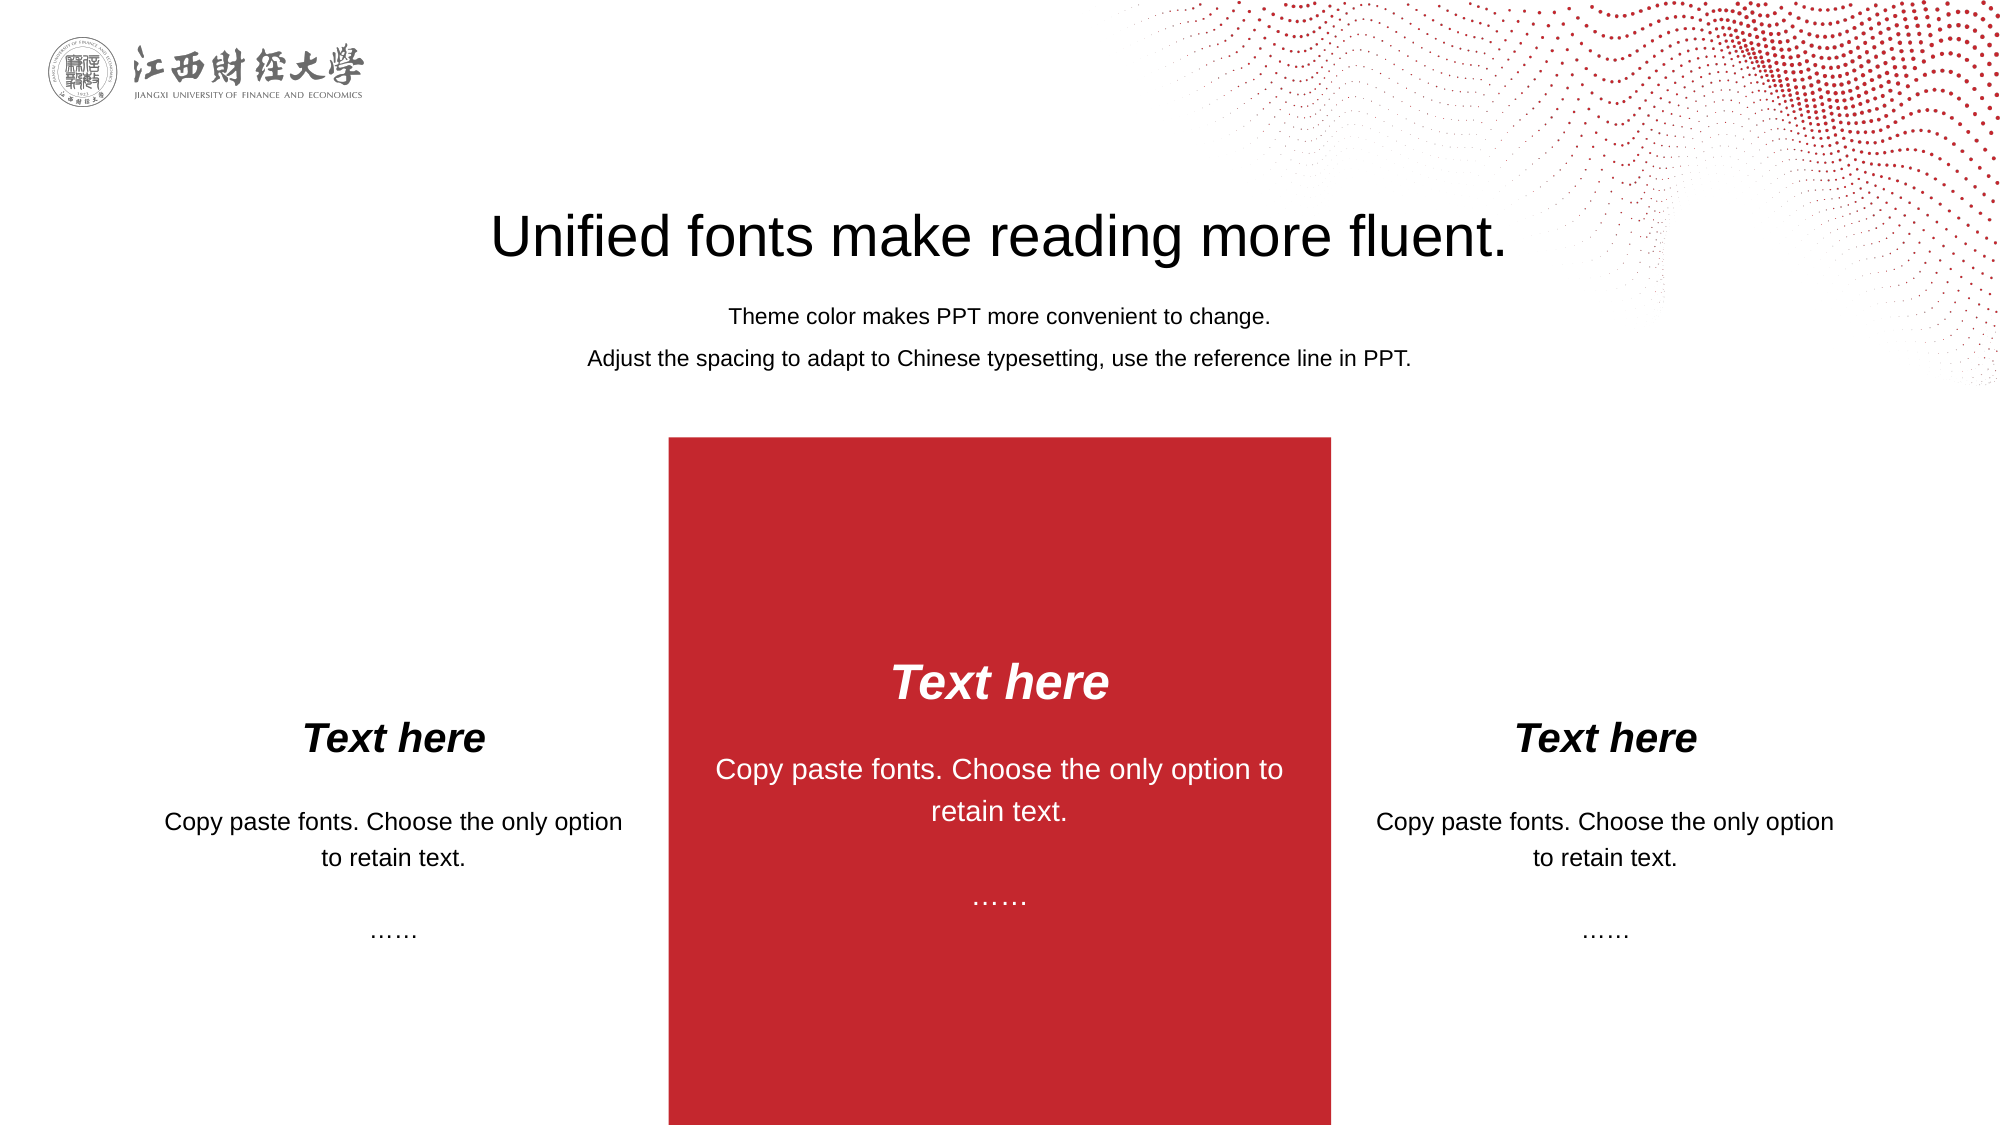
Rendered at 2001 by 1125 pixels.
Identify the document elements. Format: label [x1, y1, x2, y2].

text_box [110, 185, 1890, 1125]
picture [1022, 0, 2000, 400]
picture [48, 37, 364, 107]
